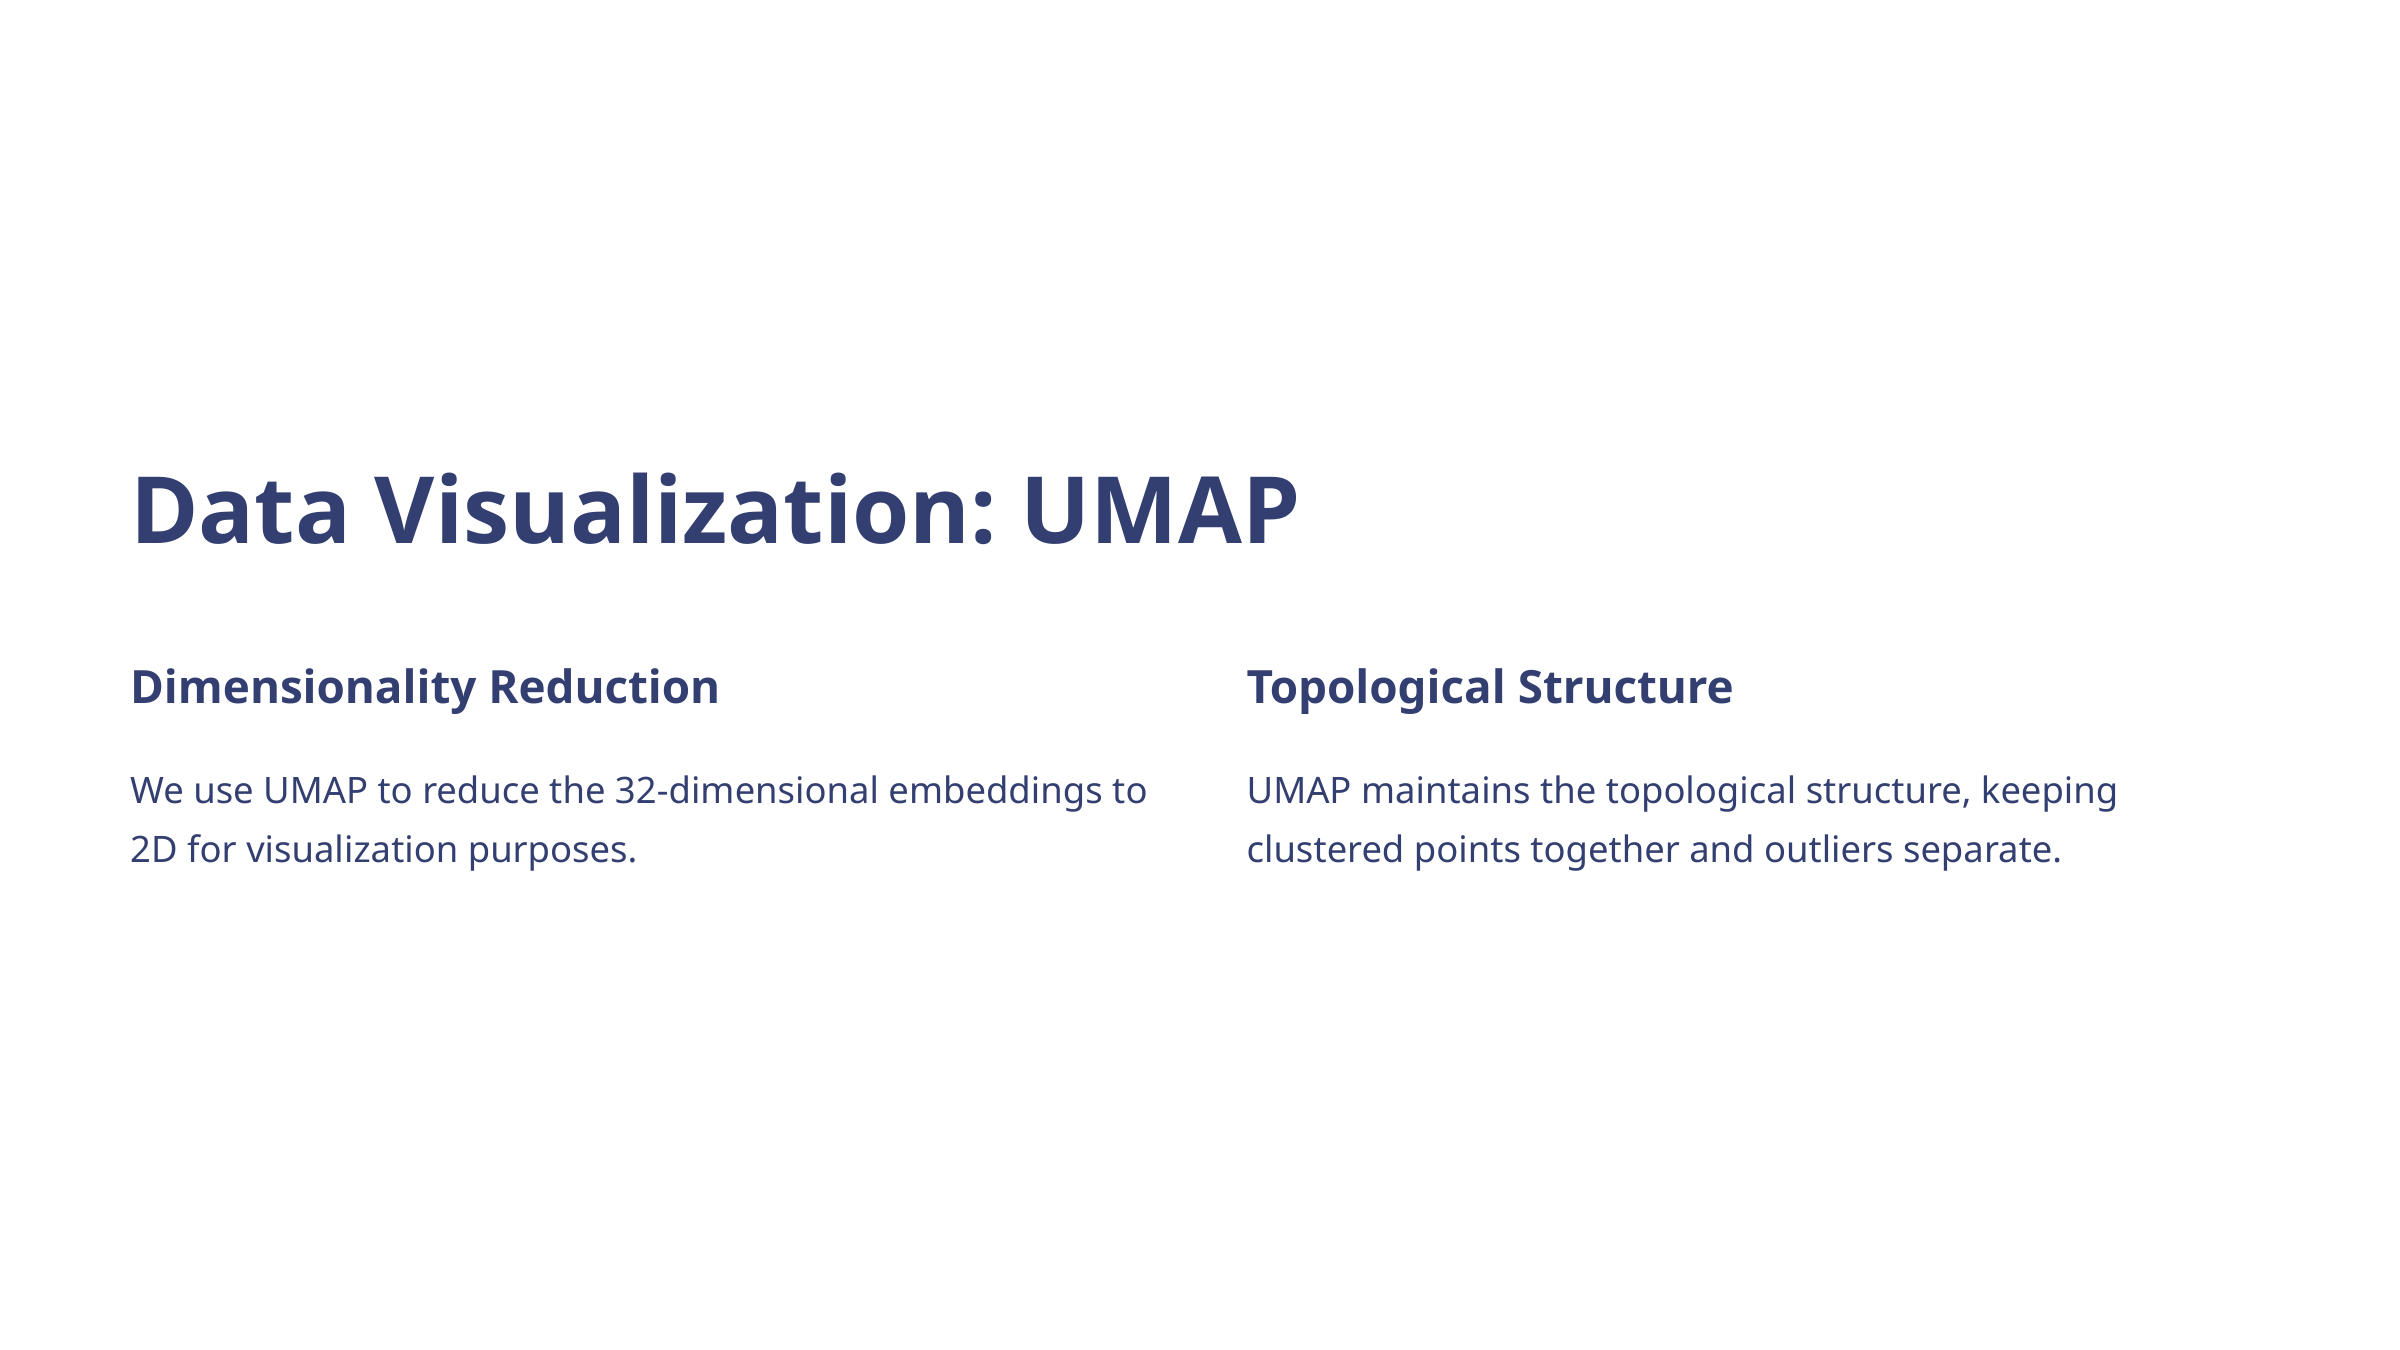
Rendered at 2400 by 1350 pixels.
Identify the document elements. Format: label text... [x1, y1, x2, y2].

text_box We use UMAP to reduce the 32-dimensional embeddings to 2D for visualization purposes. [130, 751, 1155, 871]
text_box Topological Structure [1246, 655, 1881, 714]
text_box Data Visualization: UMAP [130, 446, 1626, 563]
text_box UMAP maintains the topological structure, keeping clustered points together and outliers separate. [1246, 751, 2271, 871]
text_box Dimensionality Reduction [130, 655, 878, 714]
